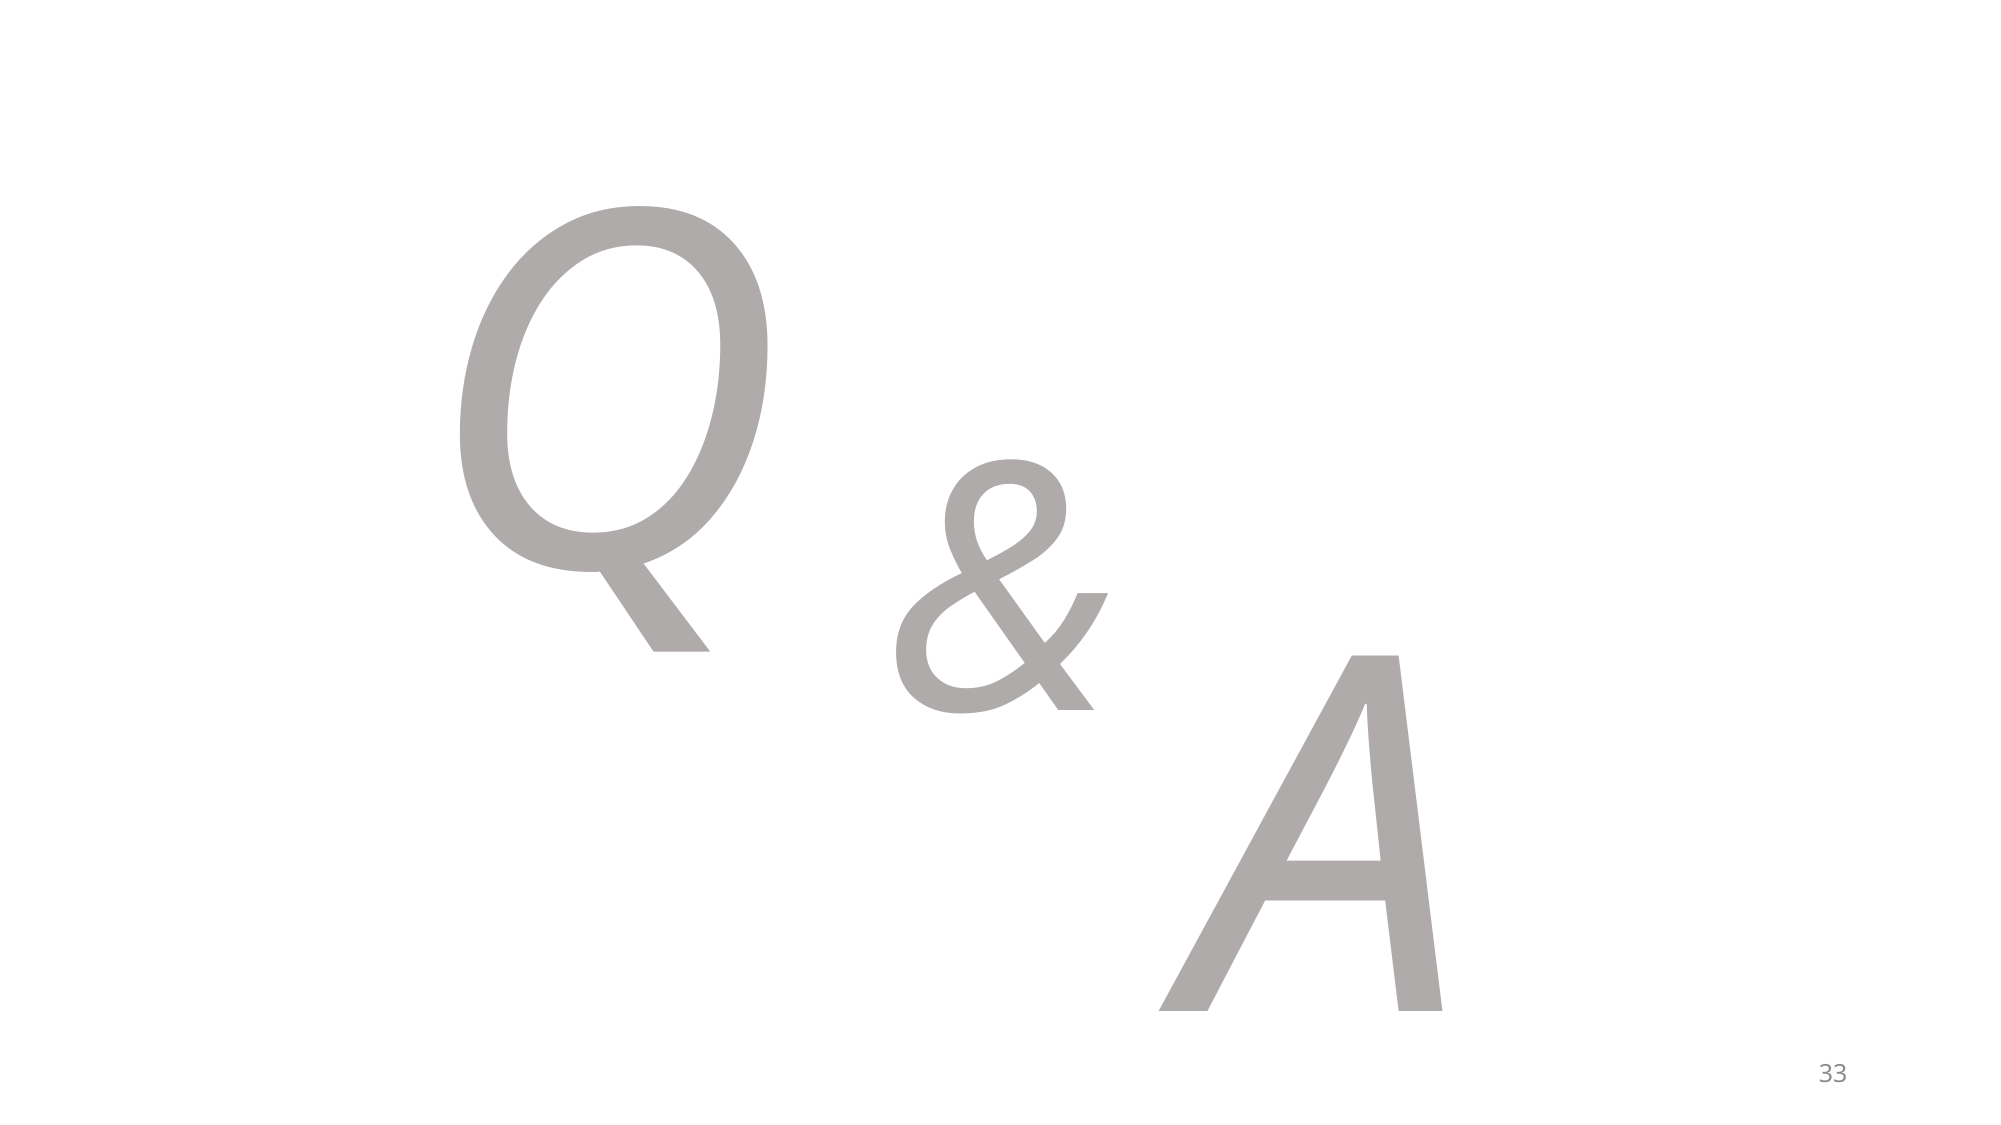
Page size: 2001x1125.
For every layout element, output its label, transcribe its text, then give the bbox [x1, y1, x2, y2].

slide_number 33 [1412, 1042, 1863, 1103]
text_box Q [410, 62, 799, 675]
text_box & [870, 357, 1133, 787]
text_box A [1172, 506, 1483, 1119]
